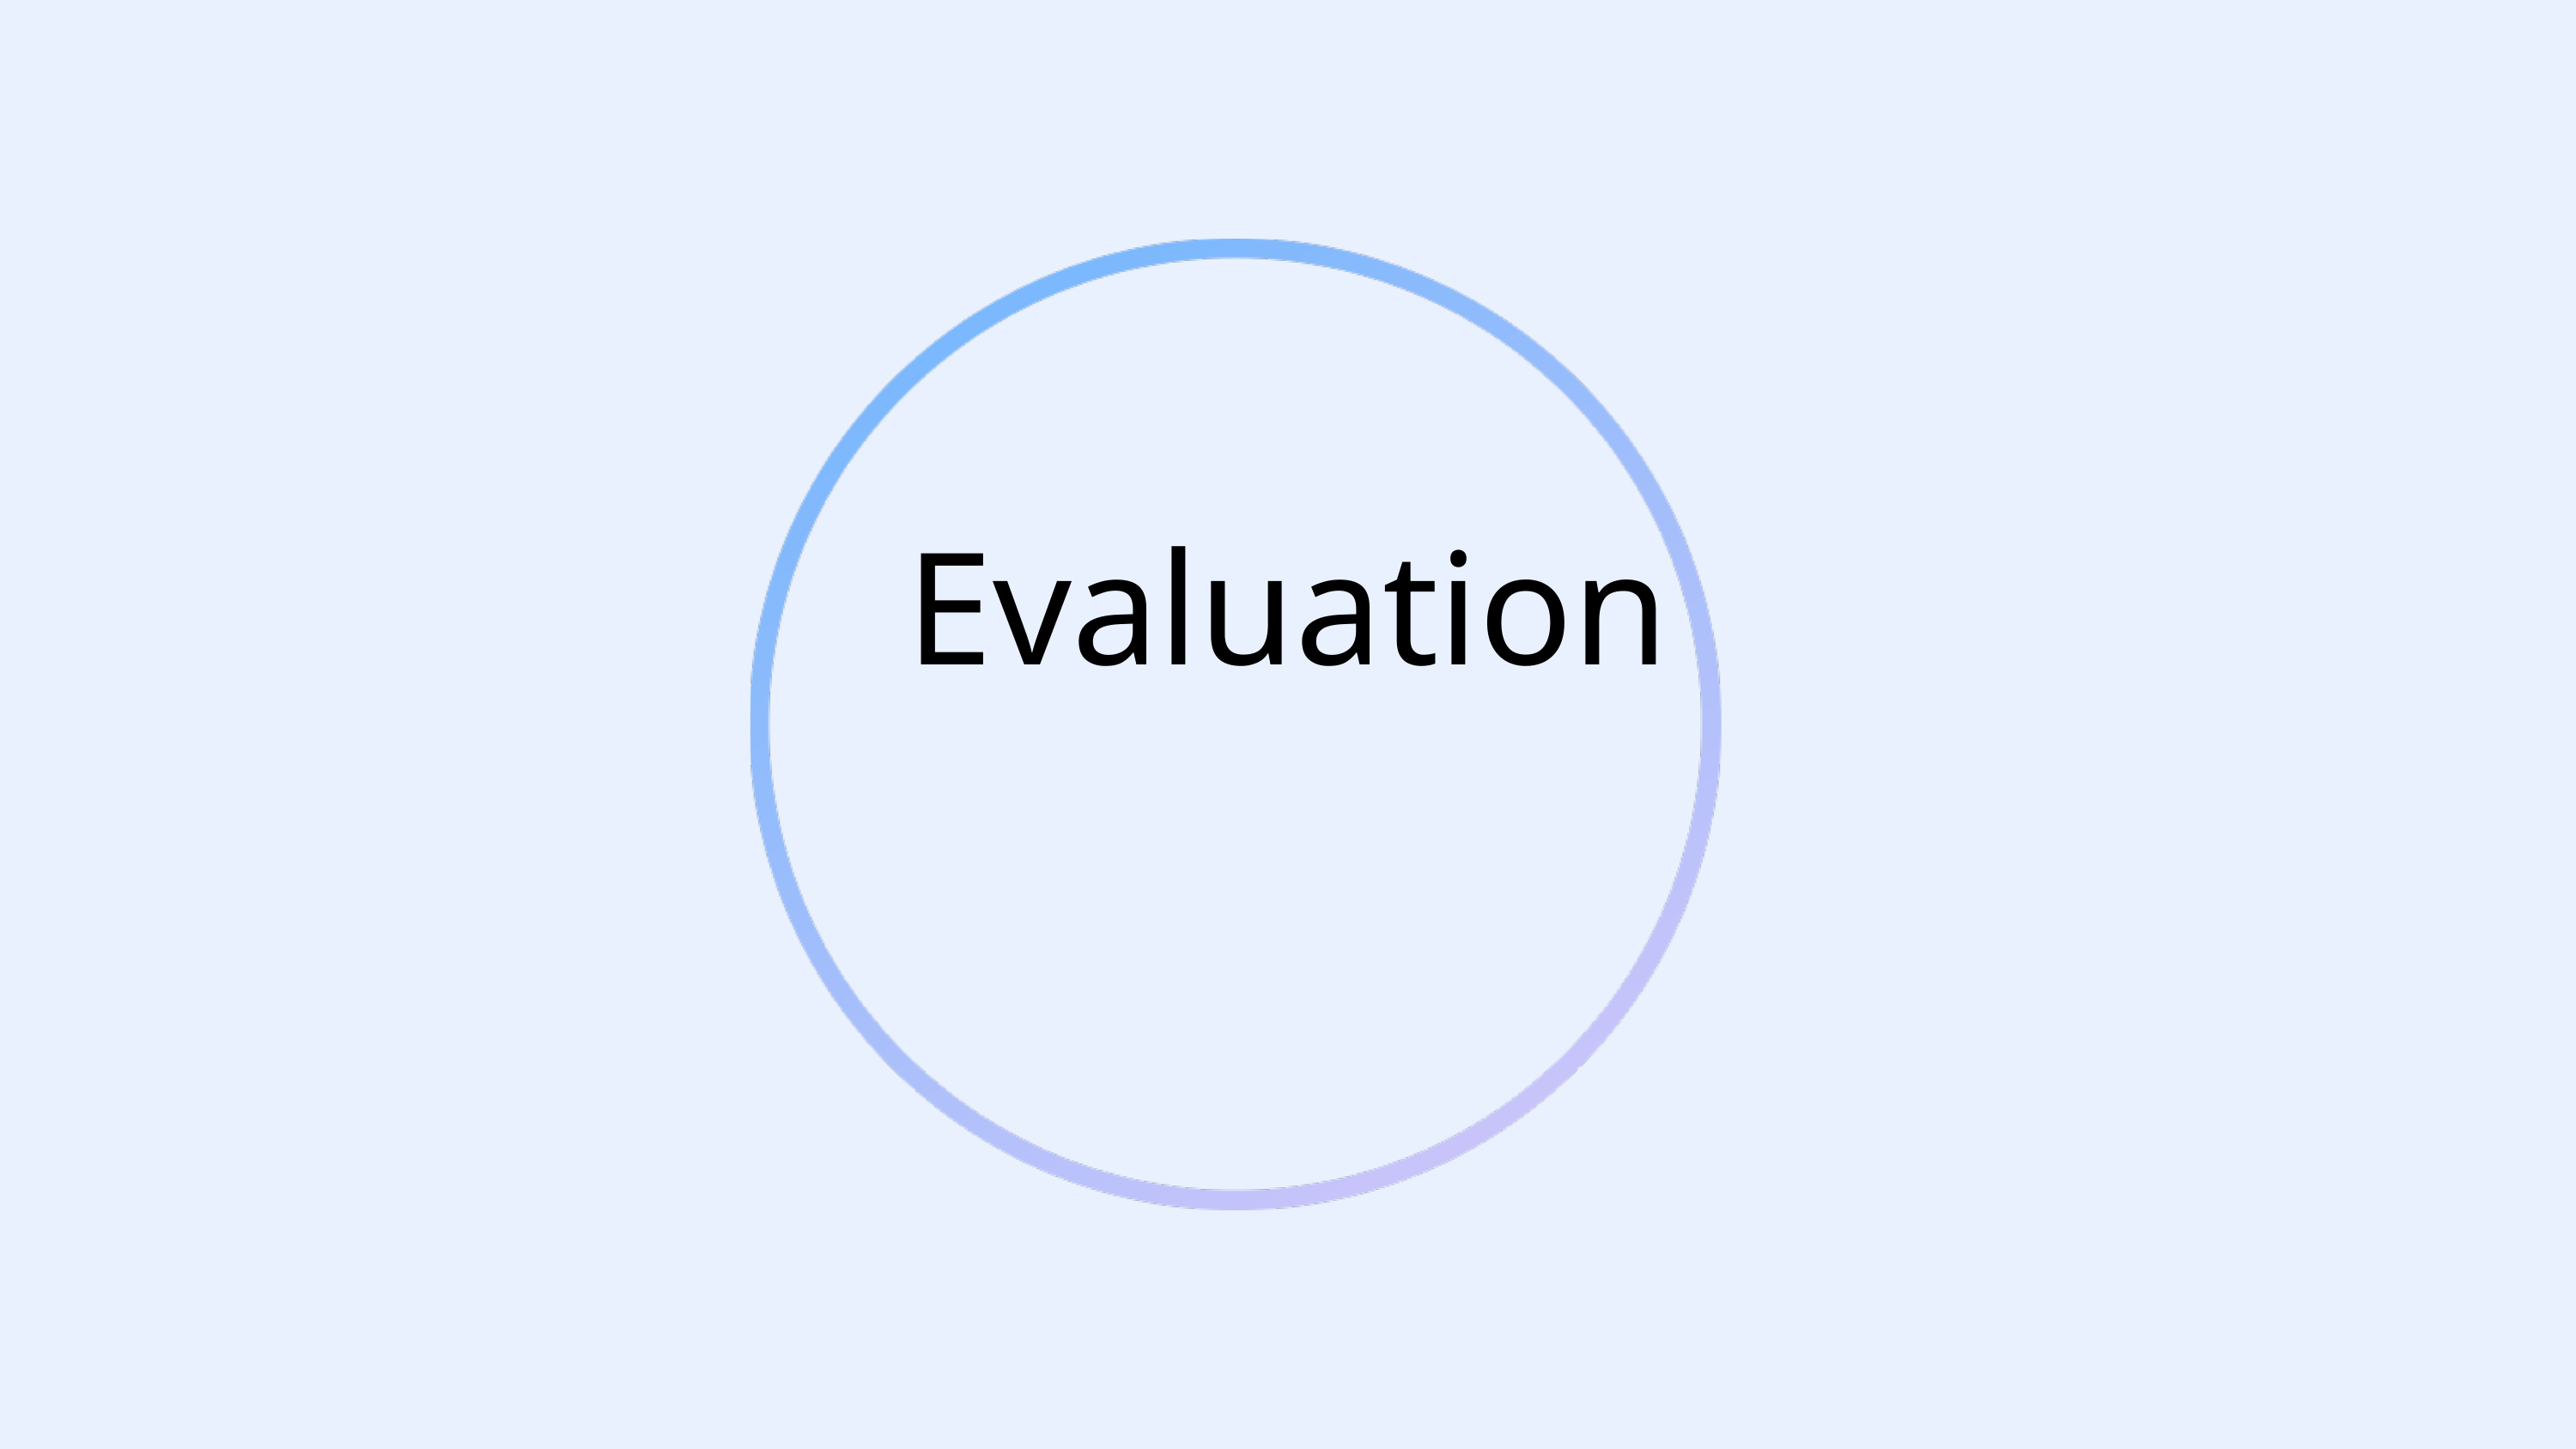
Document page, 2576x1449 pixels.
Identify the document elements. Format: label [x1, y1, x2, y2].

text_box [671, 170, 1905, 1226]
